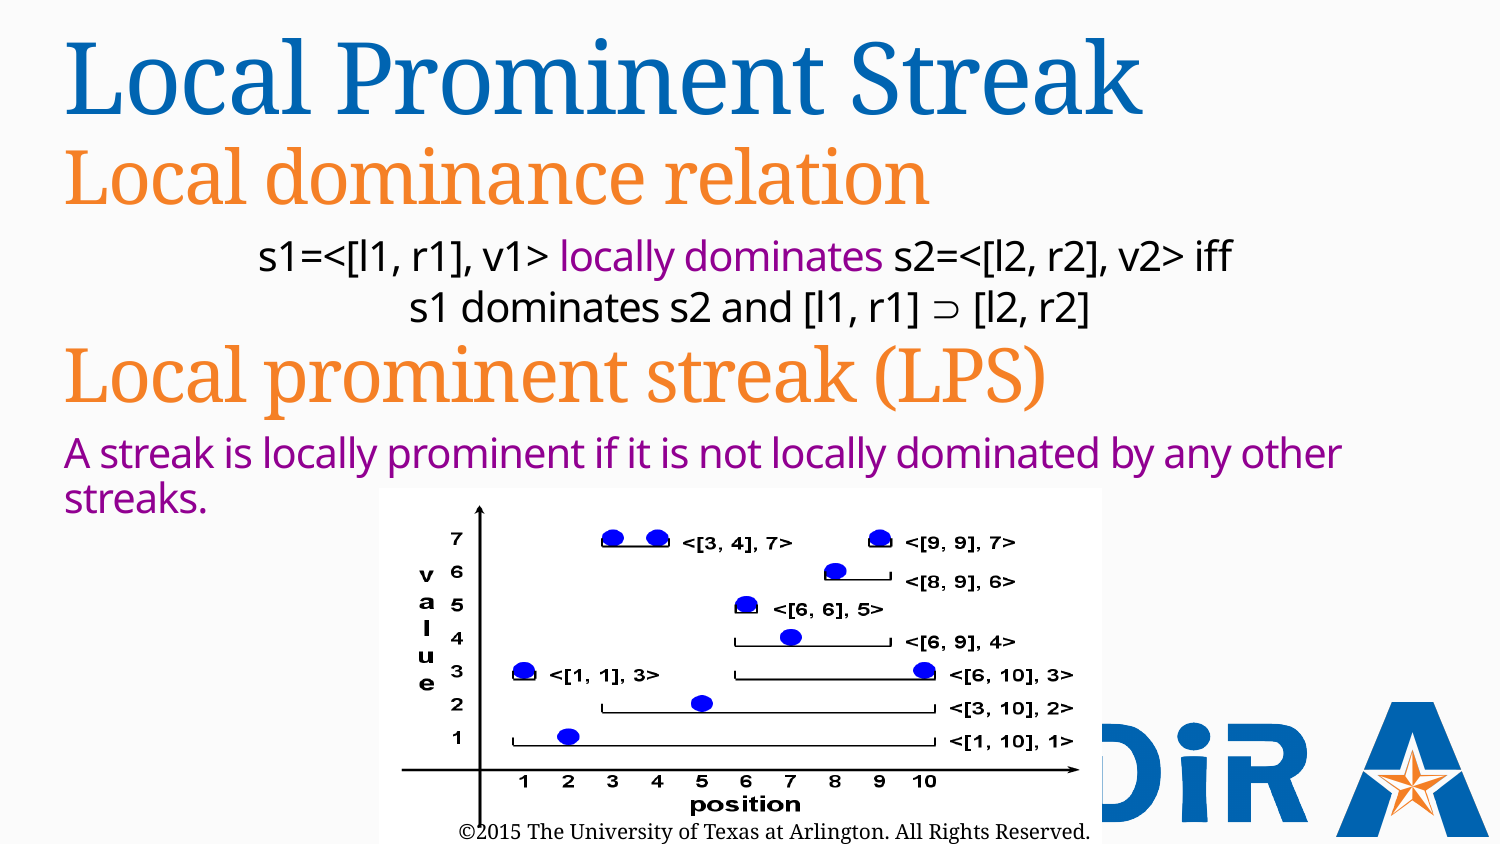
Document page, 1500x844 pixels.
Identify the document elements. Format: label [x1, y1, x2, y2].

list [63, 140, 1436, 483]
picture [378, 488, 1314, 844]
picture [1336, 702, 1489, 837]
title [63, 28, 1436, 138]
